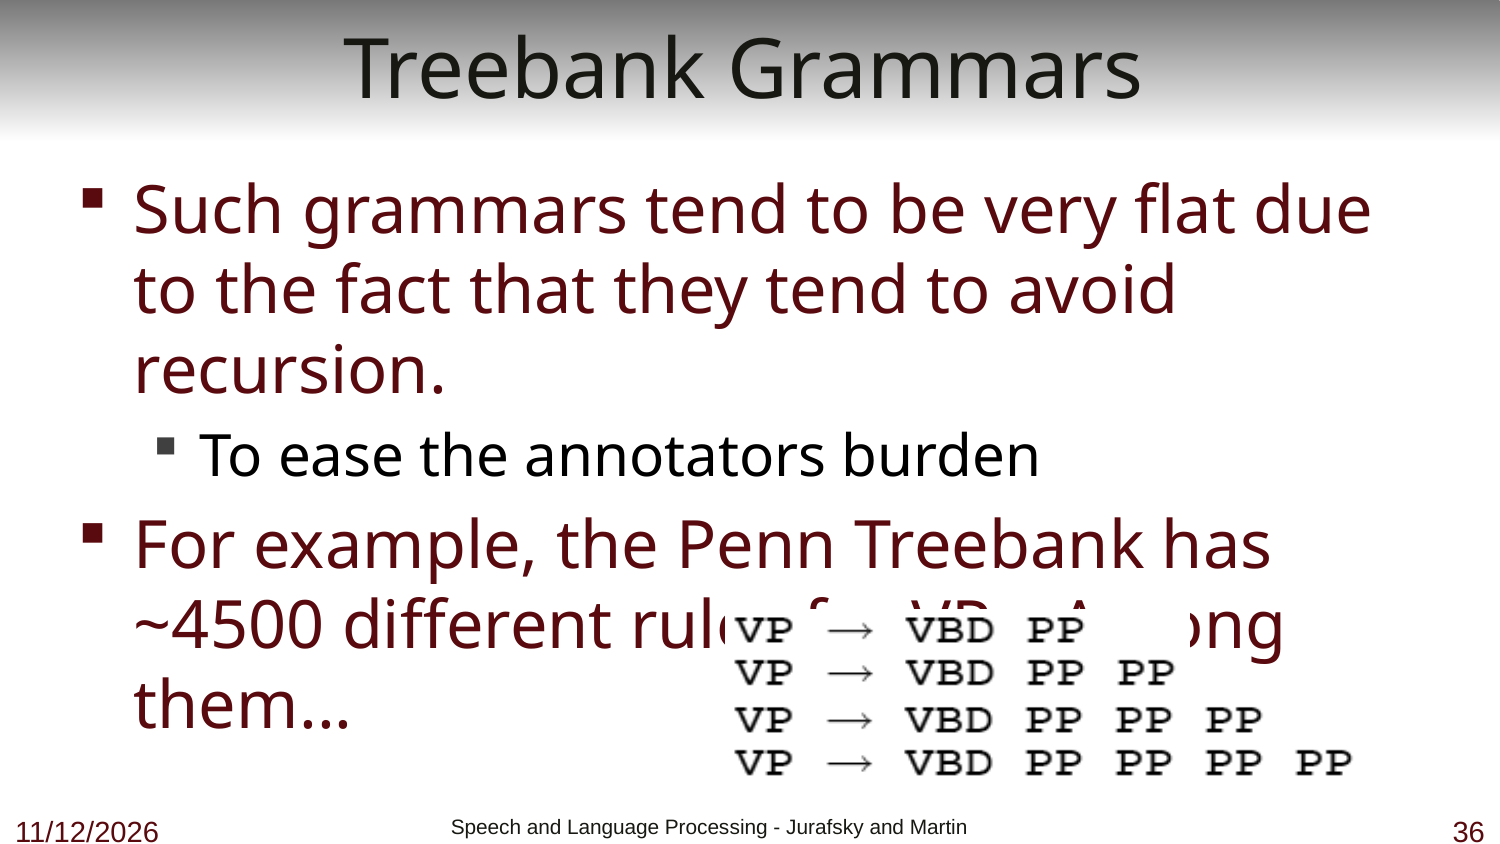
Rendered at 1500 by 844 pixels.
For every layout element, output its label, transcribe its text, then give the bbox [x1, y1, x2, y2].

list Such grammars tend to be very flat due to the fact that they tend to avoid recursion. To ease the annotators burden For example, the Penn Treebank has ~4500 different rules for VPs. Among them... [62, 159, 1413, 807]
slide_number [0, 806, 199, 844]
title Treebank Grammars [12, 0, 1475, 132]
slide_number 36 [1424, 806, 1500, 844]
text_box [724, 609, 1388, 788]
footer Speech and Language Processing - Jurafsky and Martin [199, 806, 1424, 844]
